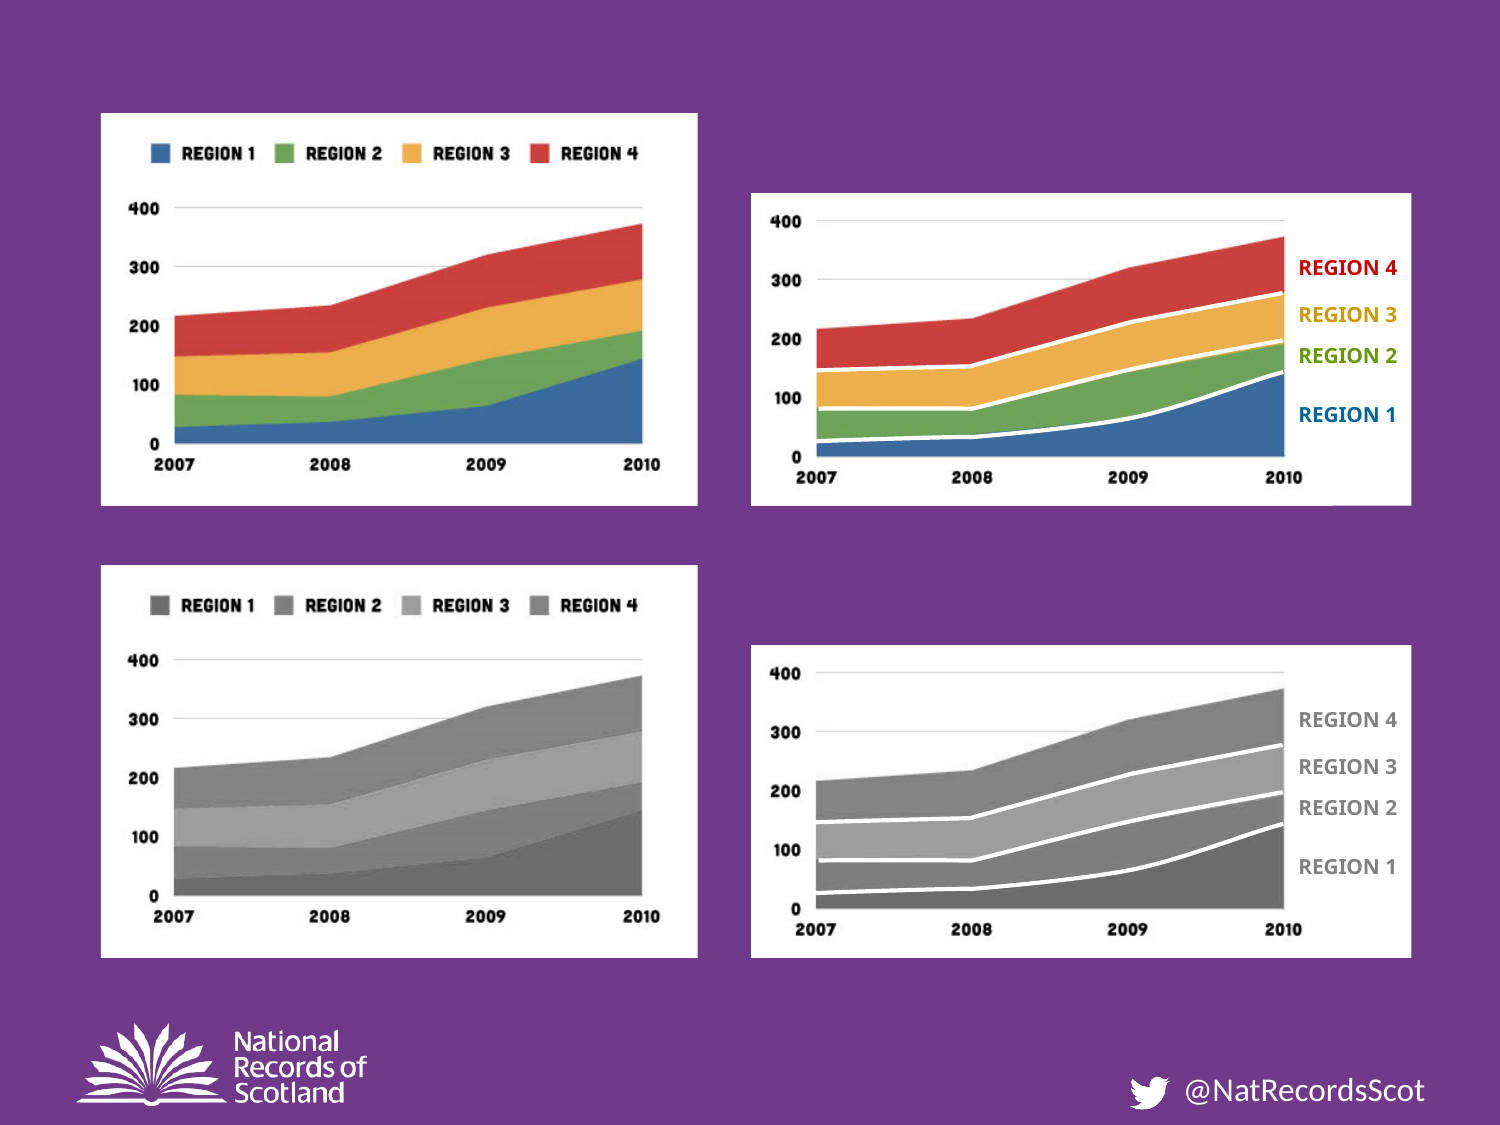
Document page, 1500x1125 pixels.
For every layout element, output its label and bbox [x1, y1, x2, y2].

text_box [750, 644, 1412, 959]
picture [0, 0, 1500, 1125]
text_box [750, 192, 1412, 507]
